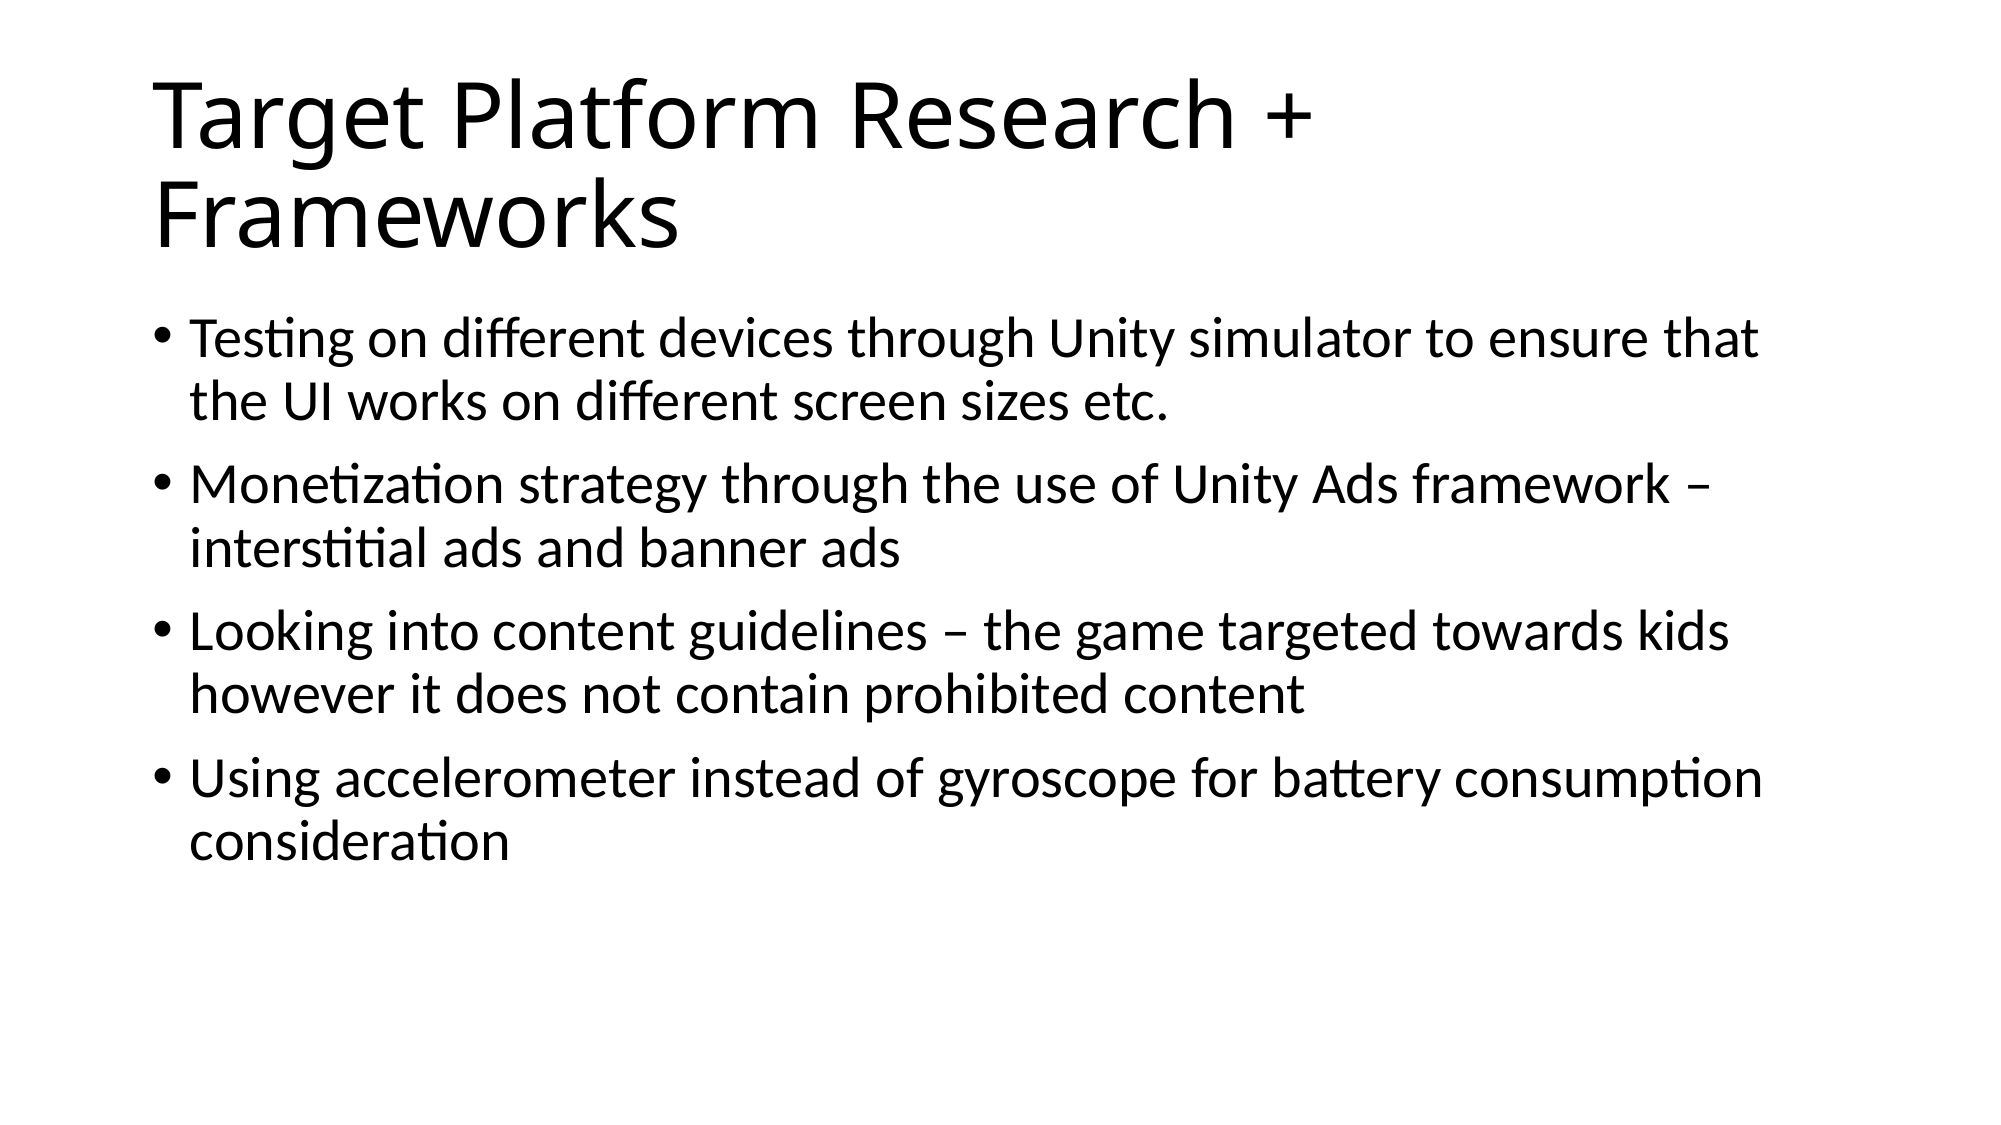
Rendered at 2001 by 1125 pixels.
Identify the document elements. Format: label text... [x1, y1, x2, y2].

title Target Platform Research + Frameworks [137, 59, 1863, 278]
list Testing on different devices through Unity simulator to ensure that the UI works on different screen sizes etc. Monetization strategy through the use of Unity Ads framework – interstitial ads and banner ads Looking into content guidelines – the game targeted towards kids however it does not contain prohibited content Using accelerometer instead of gyroscope for battery consumption consideration [137, 299, 1863, 1014]
